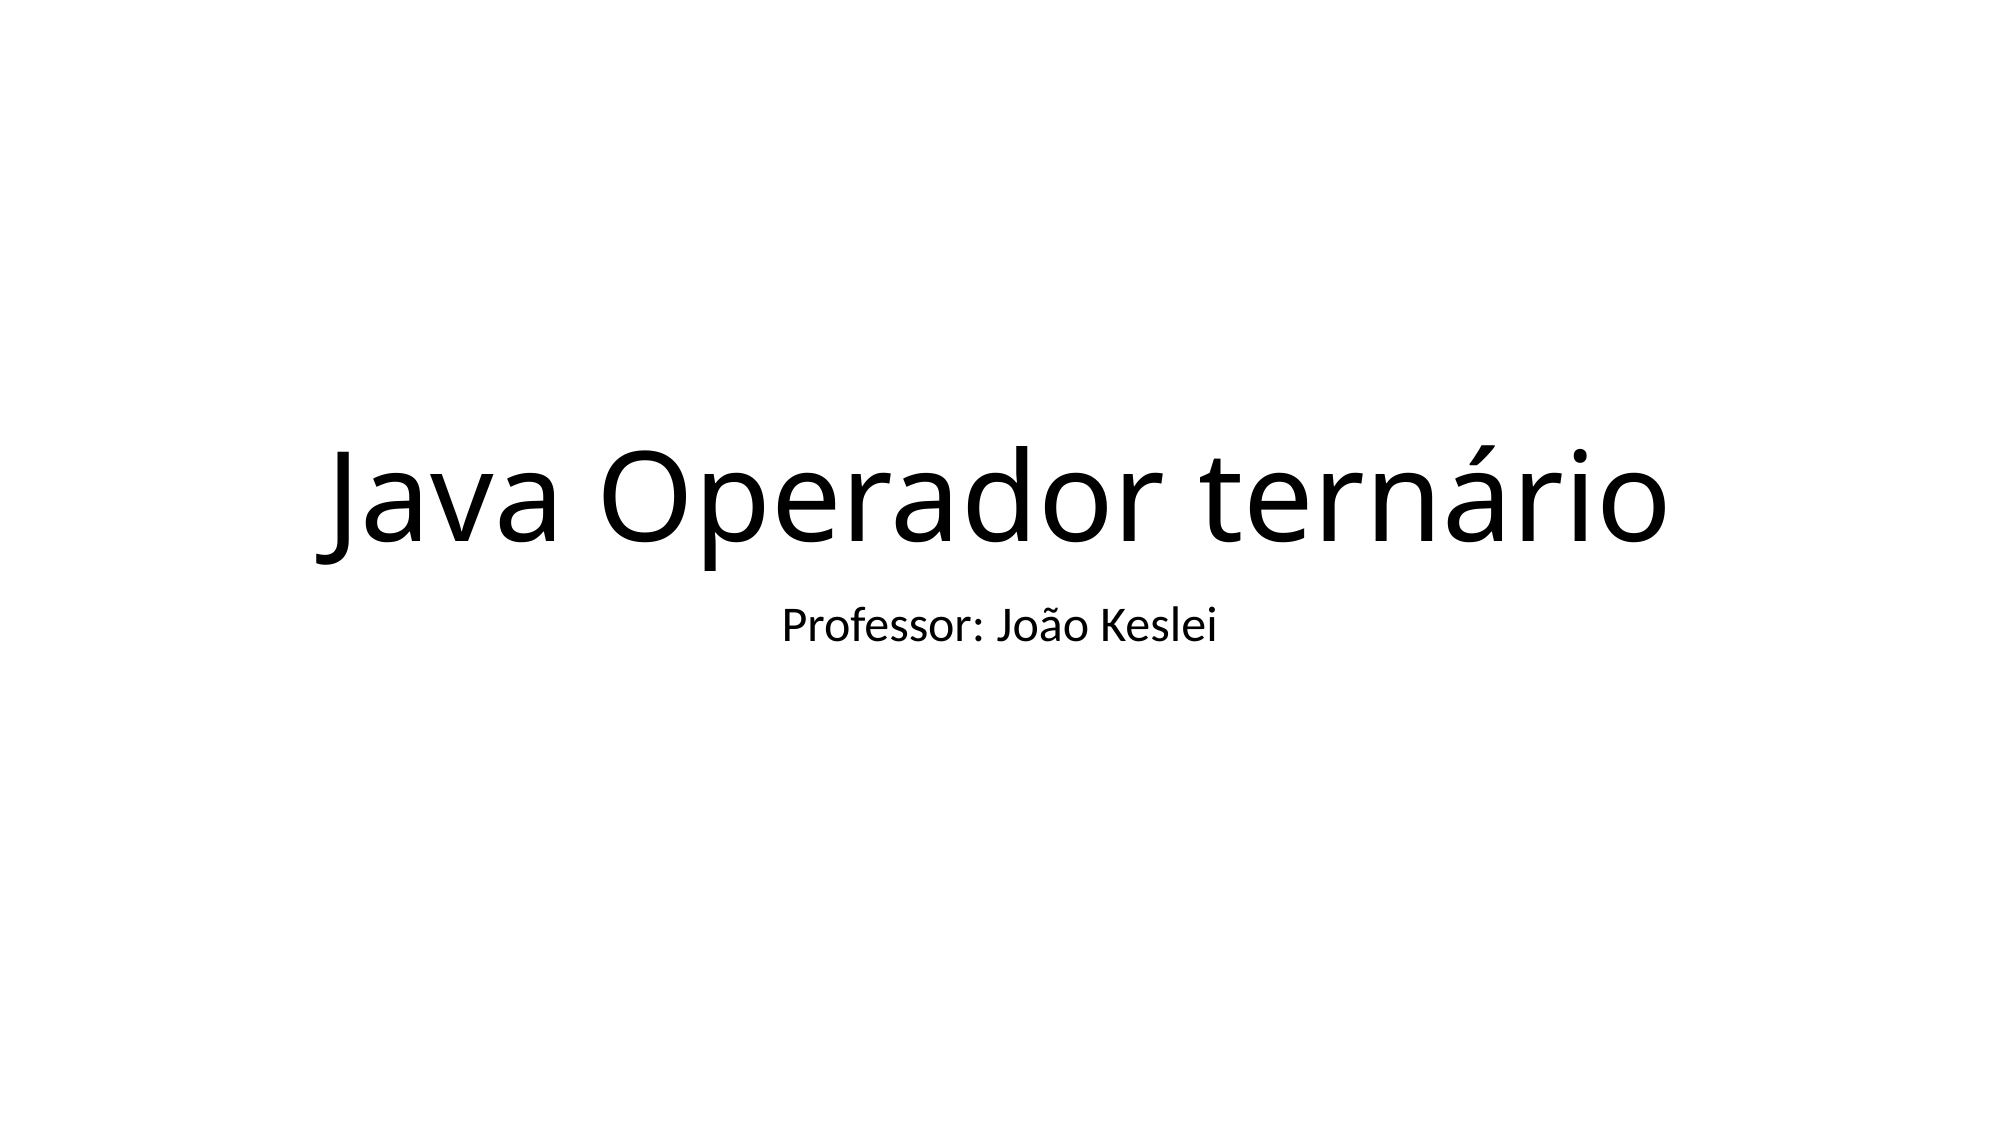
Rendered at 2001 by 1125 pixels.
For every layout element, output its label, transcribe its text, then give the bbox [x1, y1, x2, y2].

title Java Operador ternário [249, 184, 1750, 576]
subtitle Professor: João Keslei [249, 590, 1750, 863]
